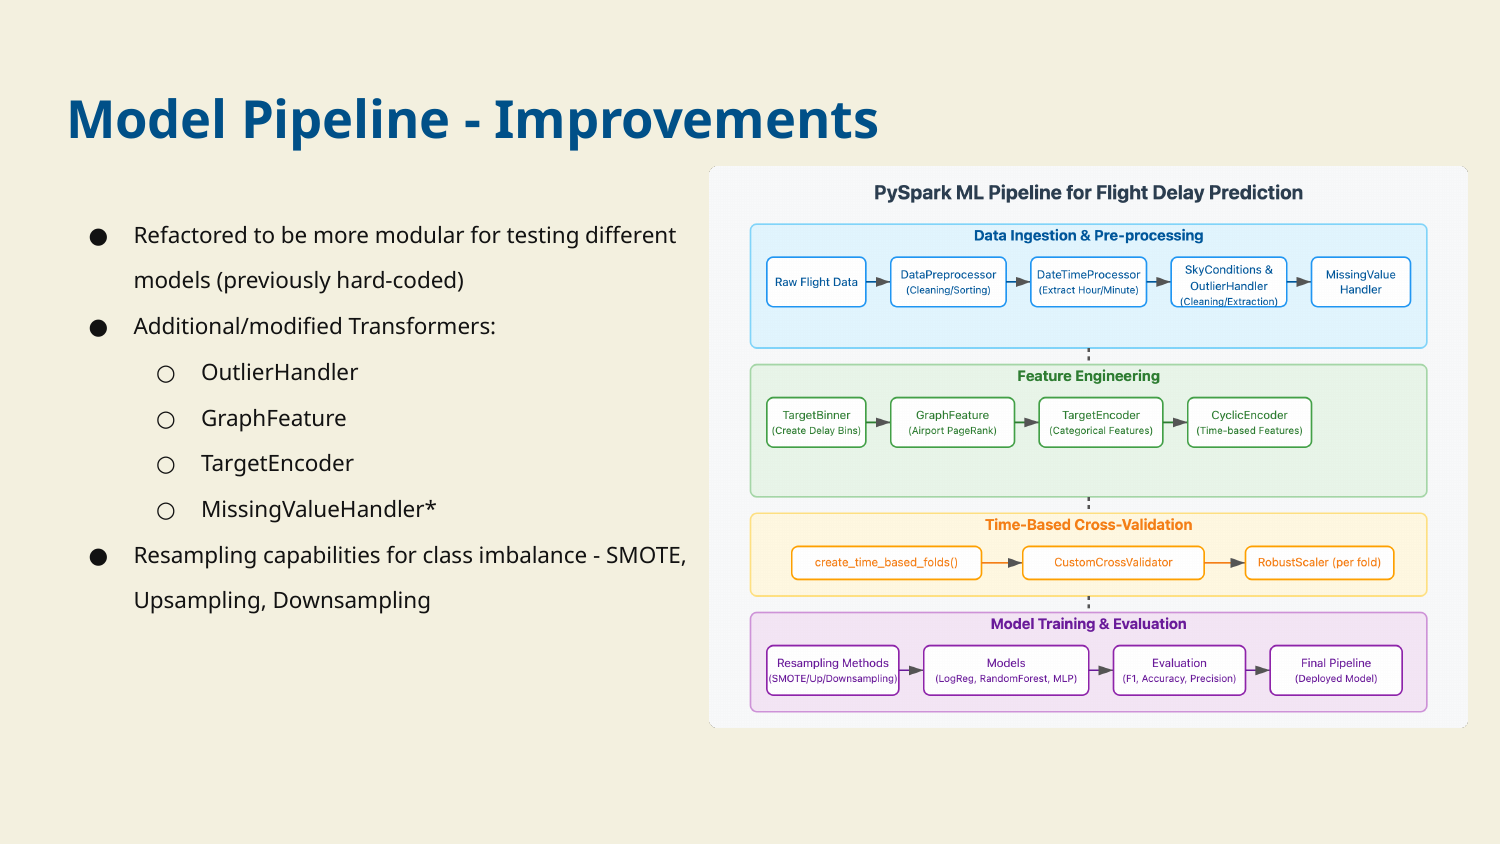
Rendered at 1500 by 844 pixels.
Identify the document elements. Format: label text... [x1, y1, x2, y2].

picture [709, 166, 1468, 728]
title Model Pipeline - Improvements [51, 72, 1449, 167]
list Refactored to be more modular for testing different models (previously hard-coded) Additional/modified Transformers: OutlierHandler GraphFeature TargetEncoder MissingValueHandler* Resampling capabilities for class imbalance - SMOTE, Upsampling, Downsampling [51, 189, 704, 634]
